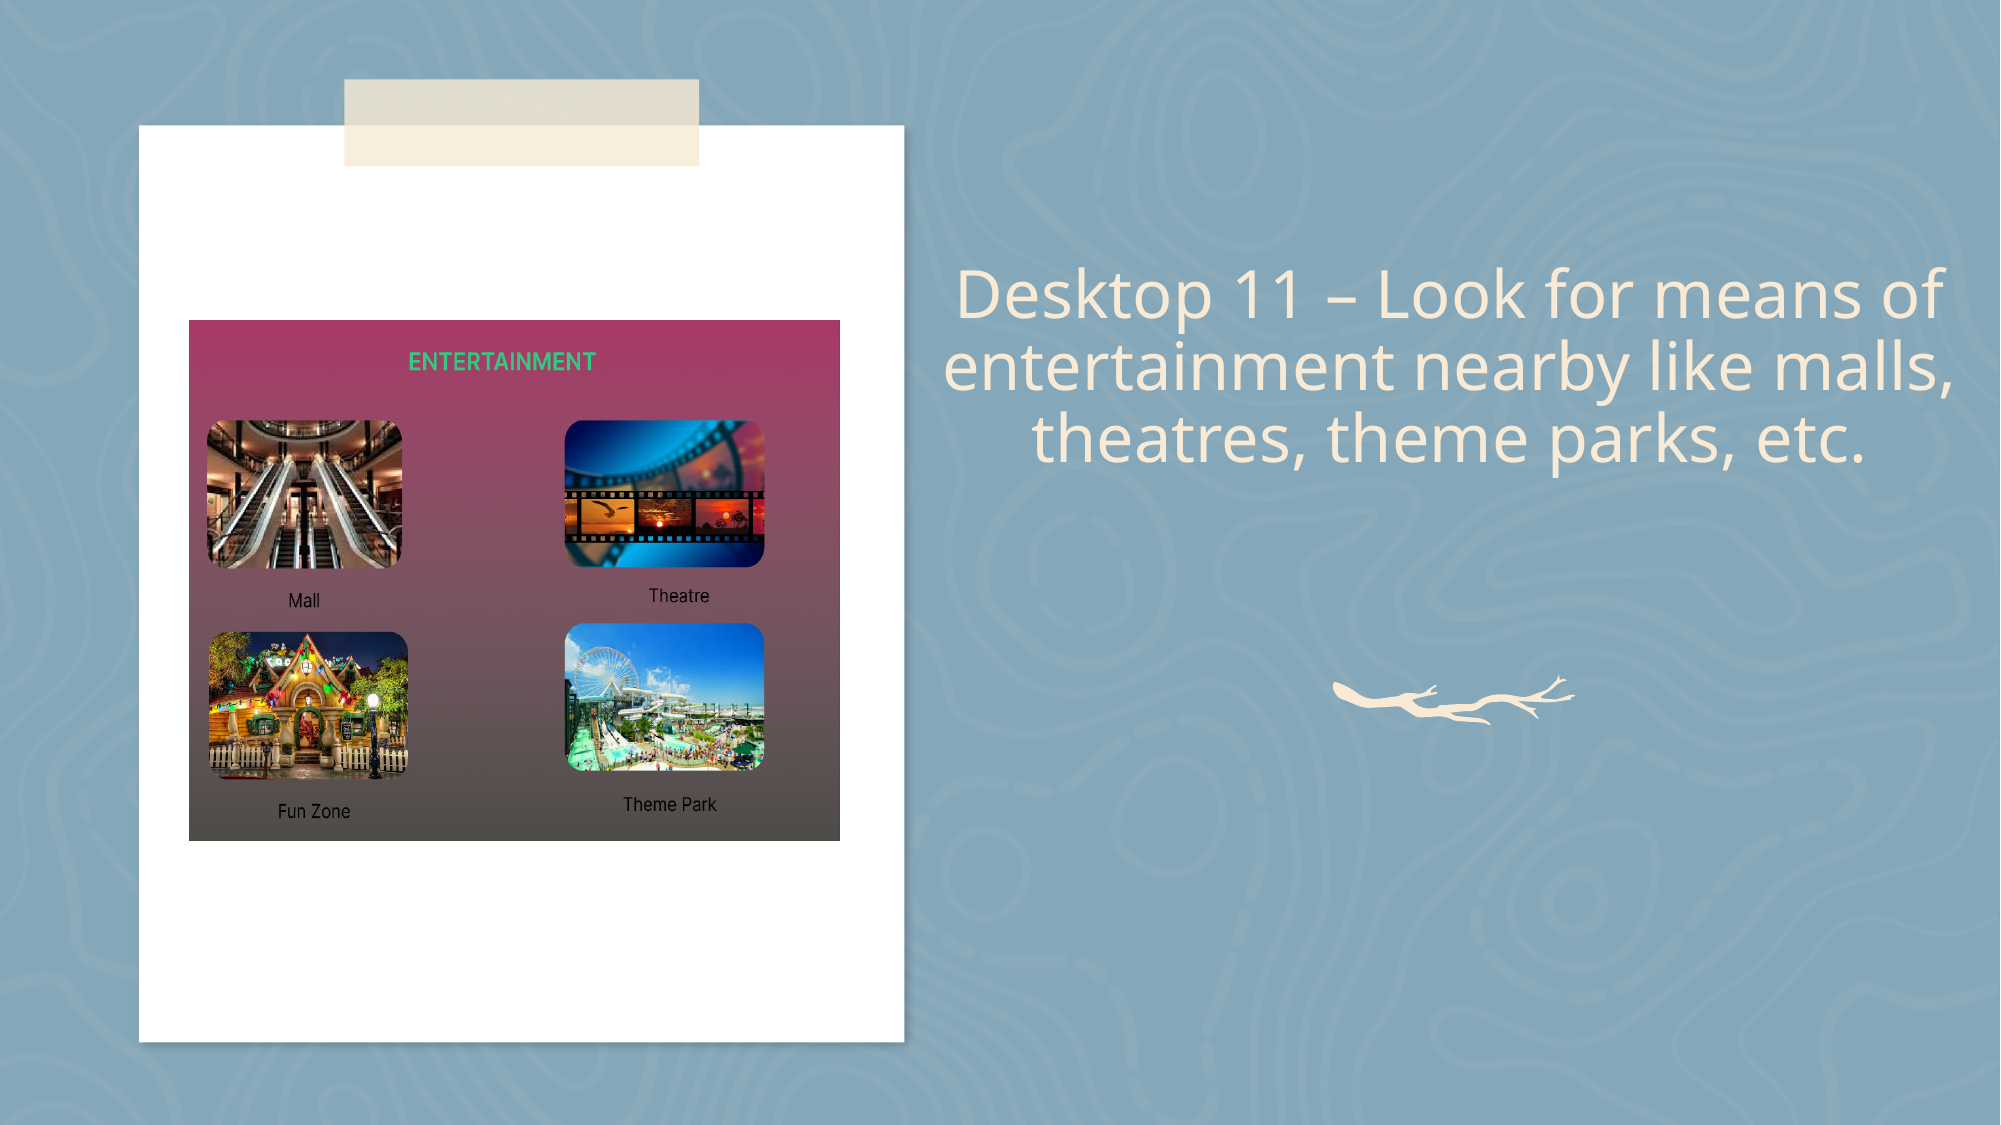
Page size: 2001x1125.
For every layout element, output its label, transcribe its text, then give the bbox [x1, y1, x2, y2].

title Desktop 11 – Look for means of entertainment nearby like malls, theatres, theme parks, etc. [928, 260, 1972, 586]
picture [189, 320, 840, 841]
